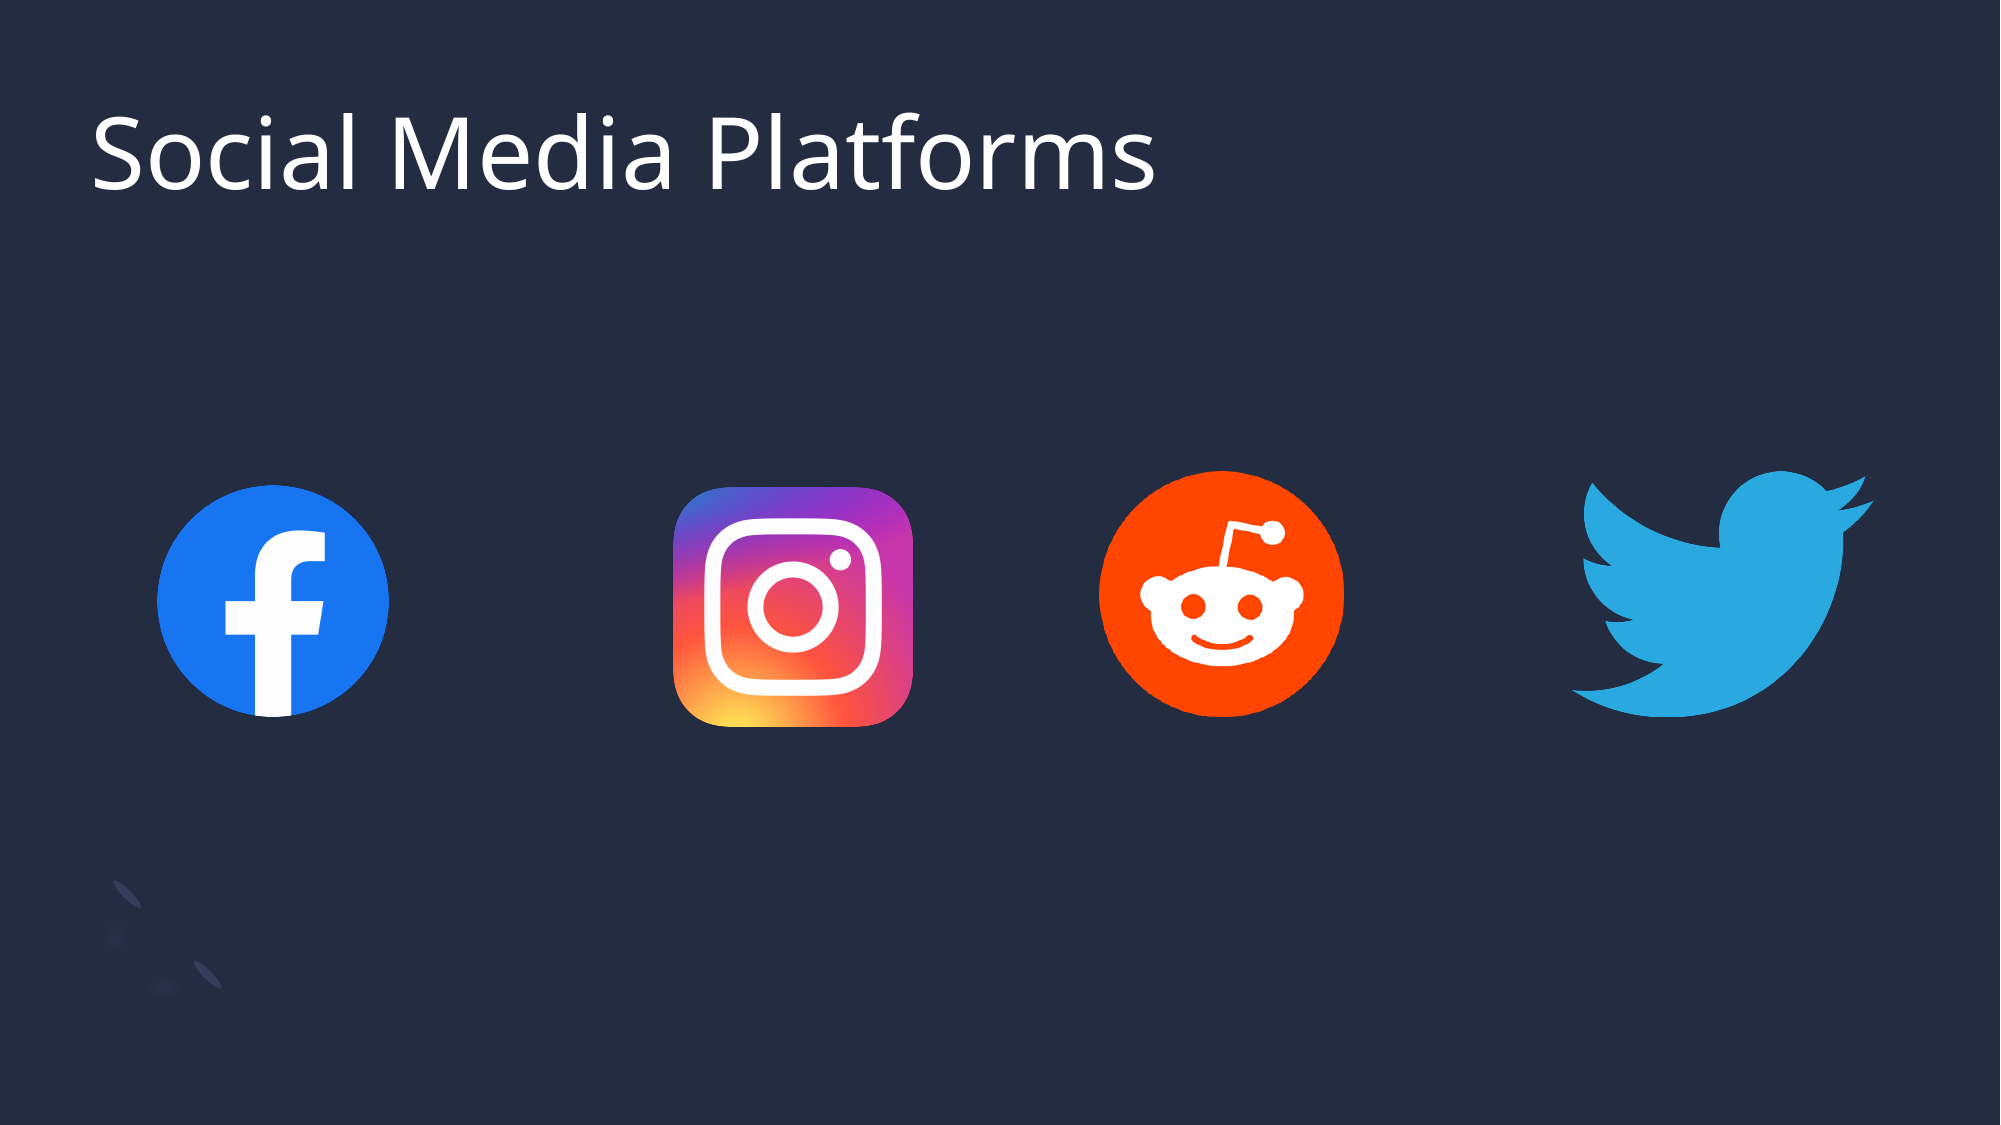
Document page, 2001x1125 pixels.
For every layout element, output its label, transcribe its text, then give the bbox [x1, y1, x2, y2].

picture [1099, 471, 1344, 717]
title Social Media Platforms [90, 90, 1910, 309]
picture [671, 485, 915, 729]
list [157, 485, 389, 717]
picture [1571, 471, 1875, 717]
